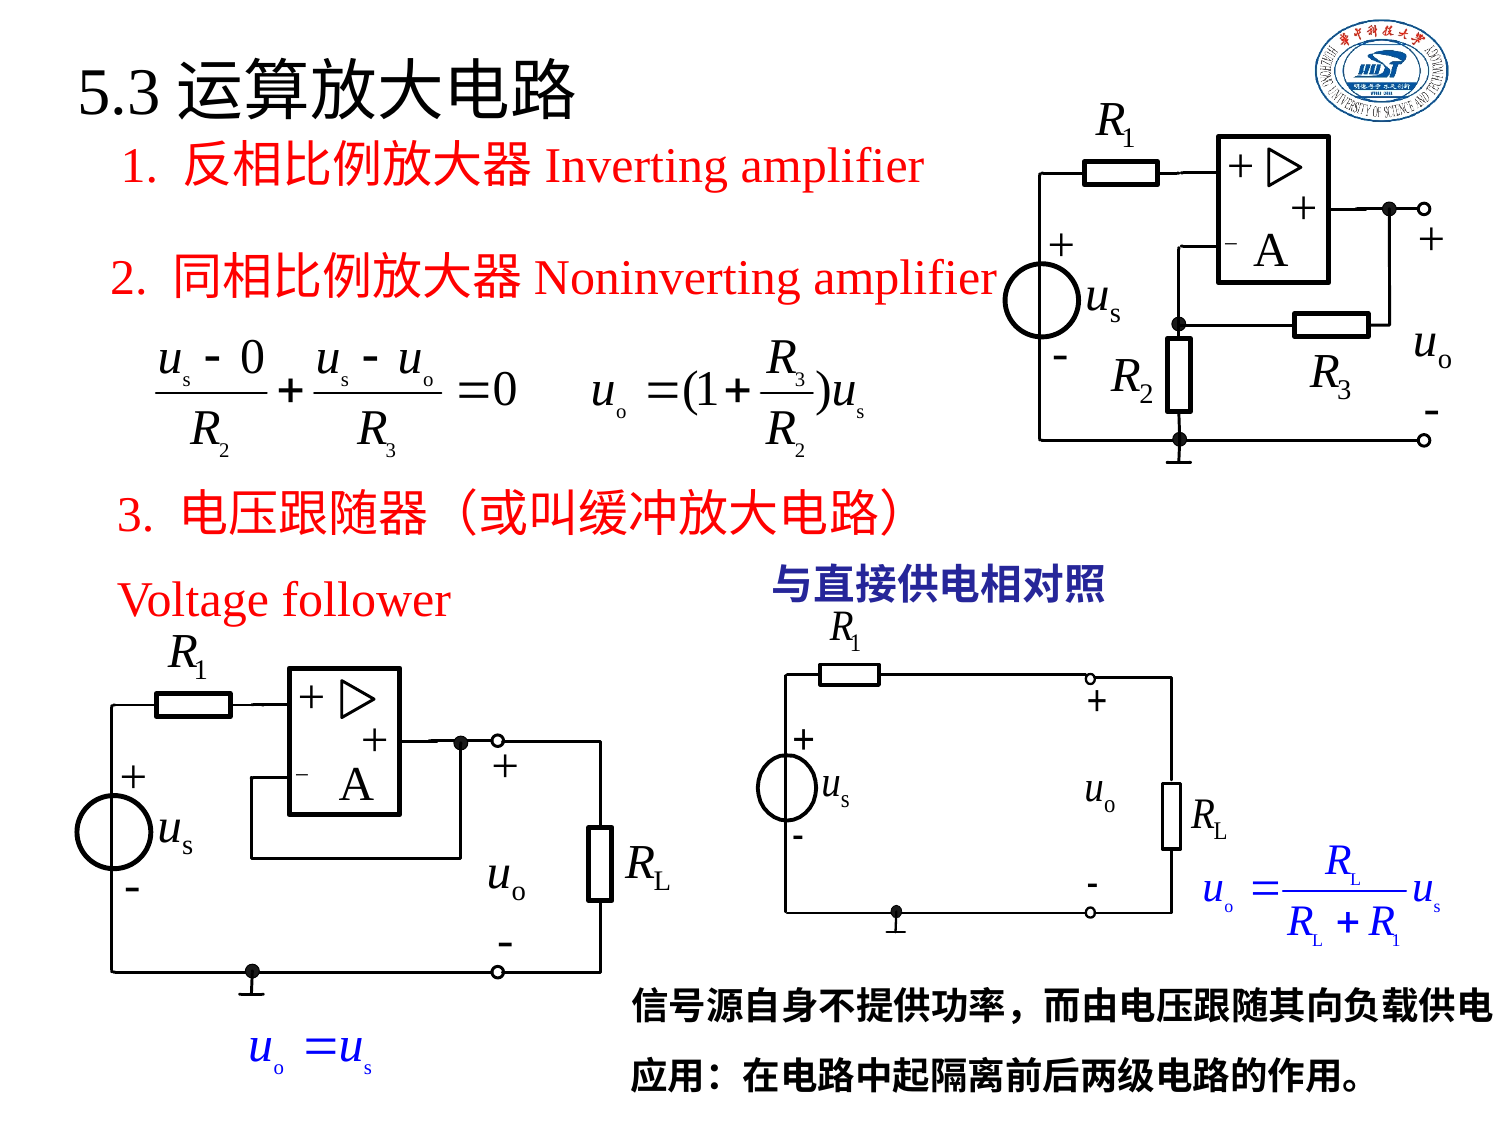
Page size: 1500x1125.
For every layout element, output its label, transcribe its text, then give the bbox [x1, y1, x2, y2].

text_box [62, 612, 688, 1005]
picture [1305, 13, 1459, 80]
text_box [1197, 832, 1450, 956]
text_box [749, 596, 1239, 937]
text_box 与直接供电相对照 [757, 550, 1121, 596]
text_box 应用：在电路中起隔离前后两级电路的作用。 [615, 1044, 1413, 1105]
text_box 3. 电压跟随器（或叫缓冲放大电路） Voltage follower [102, 474, 944, 635]
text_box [242, 1011, 380, 1087]
text_box 2. 同相比例放大器Noninverting amplifier [95, 237, 990, 313]
text_box 5.3运算放大电路 [62, 49, 1450, 125]
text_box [147, 326, 527, 468]
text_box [990, 80, 1479, 473]
text_box 1. 反相比例放大器Inverting amplifier [105, 125, 940, 200]
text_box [584, 326, 877, 468]
text_box 信号源自身不提供功率，而由电压跟随其向负载供电 [616, 974, 1500, 1035]
